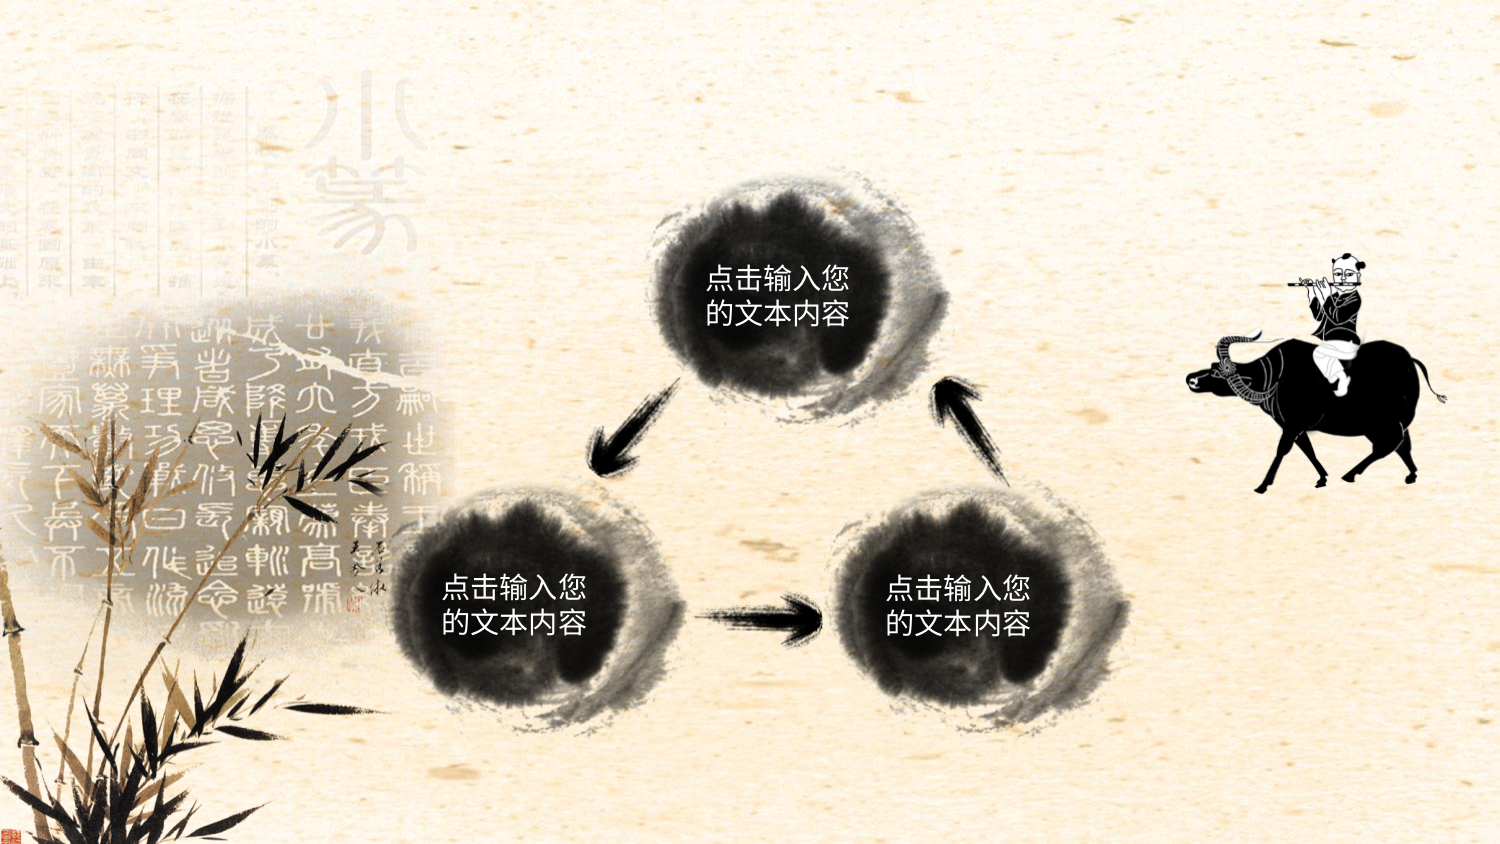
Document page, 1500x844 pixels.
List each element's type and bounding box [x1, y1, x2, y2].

picture [0, 0, 1500, 844]
text_box [372, 468, 692, 743]
text_box [636, 159, 956, 434]
text_box [816, 468, 1136, 743]
